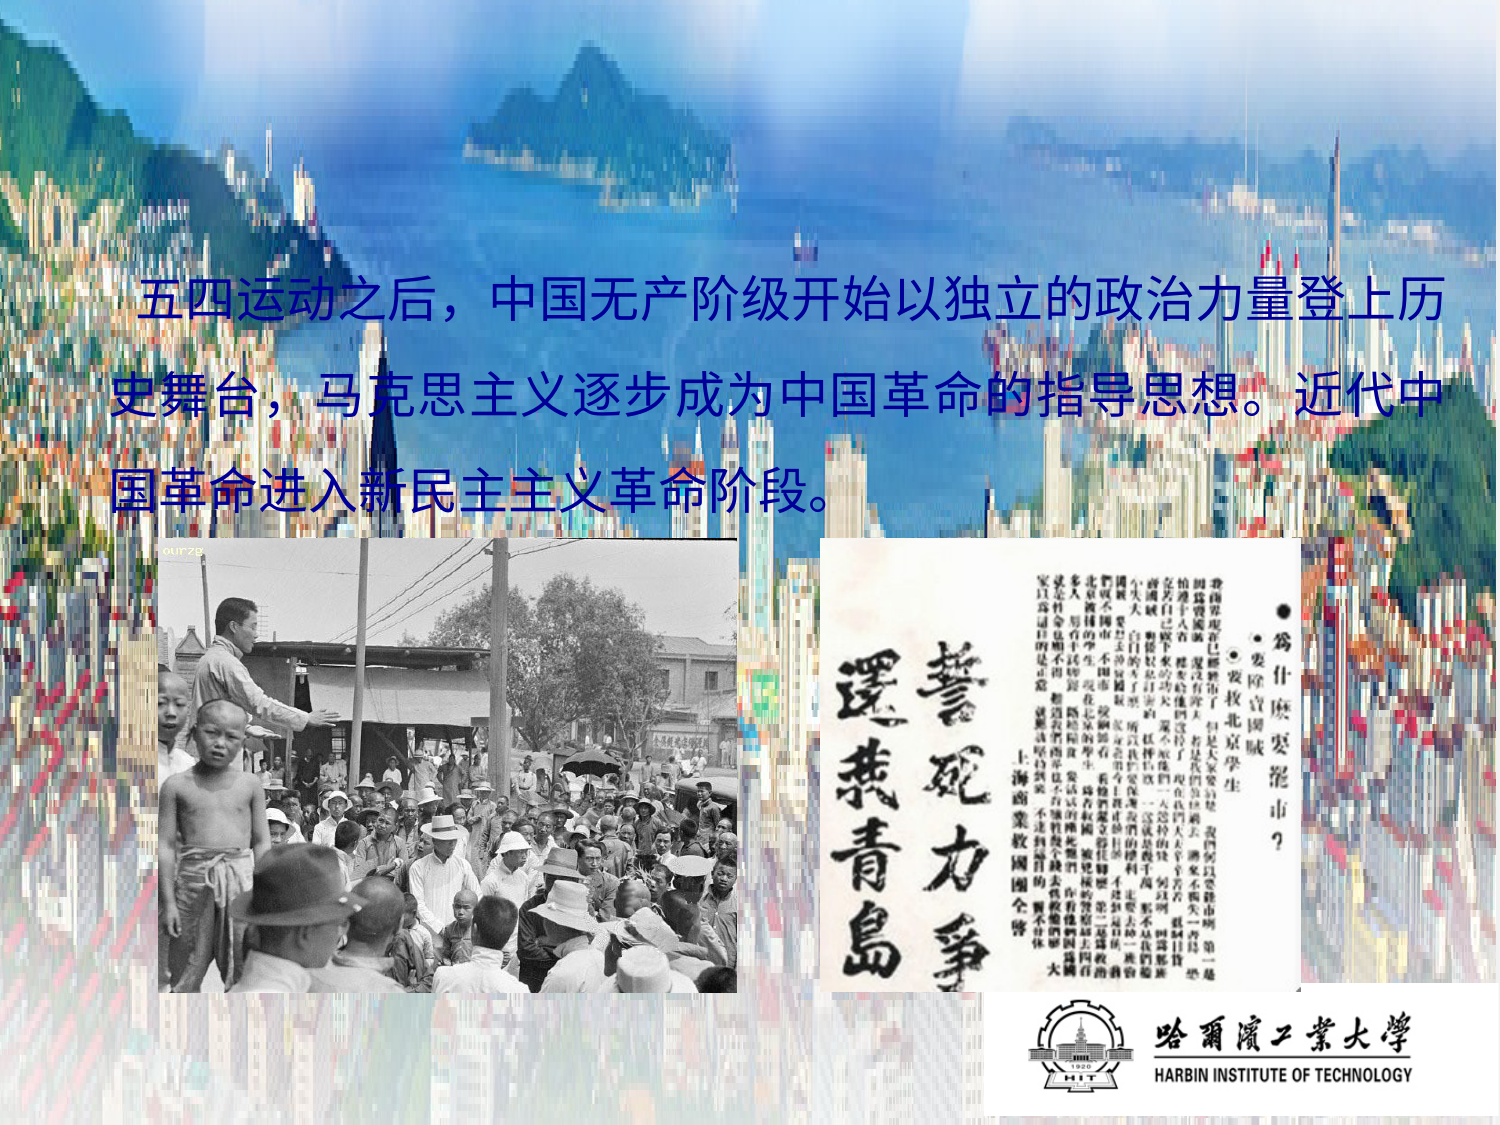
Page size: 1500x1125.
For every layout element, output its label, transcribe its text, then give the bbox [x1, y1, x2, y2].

list 五四运动之后，中国无产阶级开始以独立的政治力量登上历史舞台，马克思主义逐步成为中国革命的指导思想。近代中国革命进入新民主主义革命阶段。 [36, 224, 1463, 488]
picture [0, 0, 1500, 1125]
